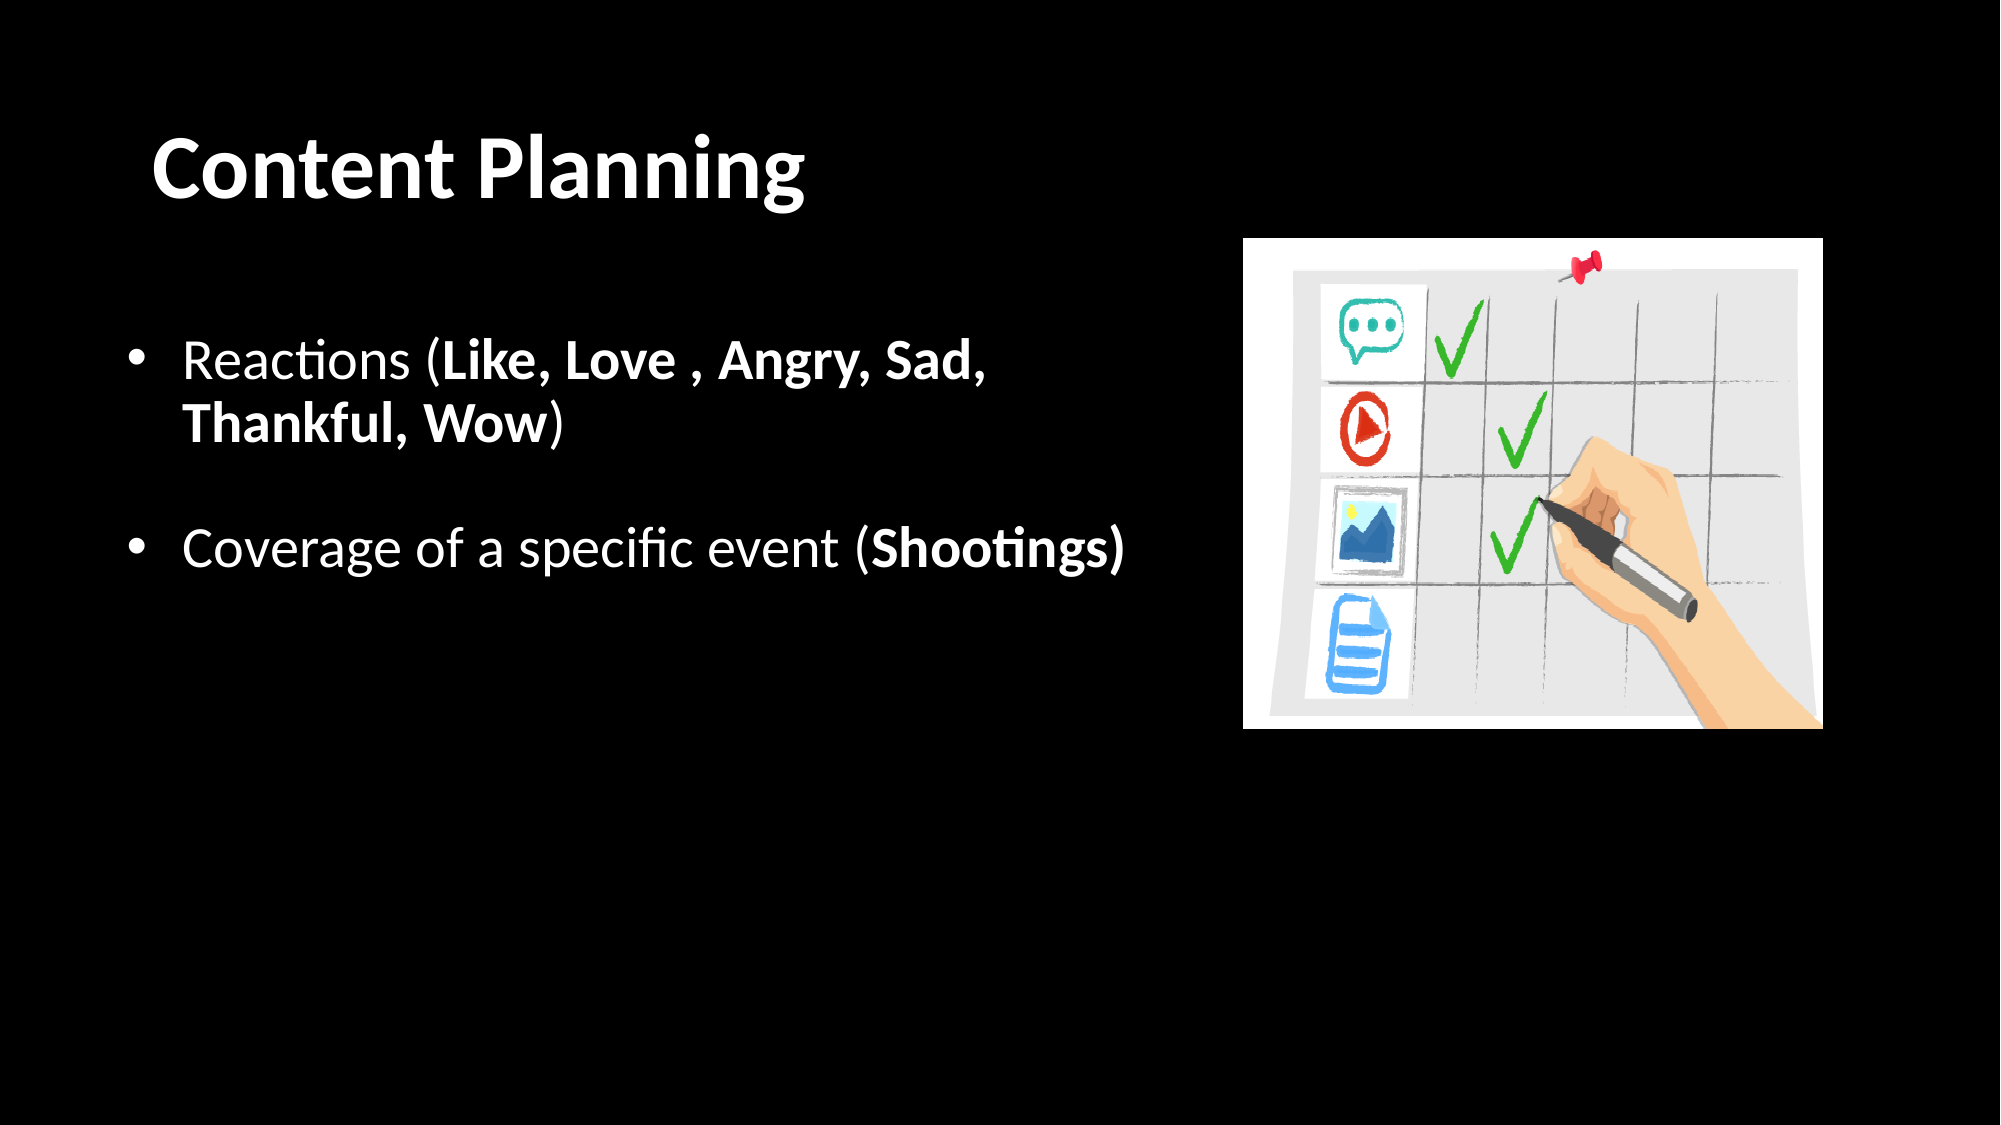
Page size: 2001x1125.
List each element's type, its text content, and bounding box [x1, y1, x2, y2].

title Content Planning [137, 59, 1863, 278]
list Reactions (Like, Love , Angry, Sad, Thankful, Wow) Coverage of a specific event (Shootings) [92, 321, 1150, 1036]
picture [1243, 238, 1824, 729]
